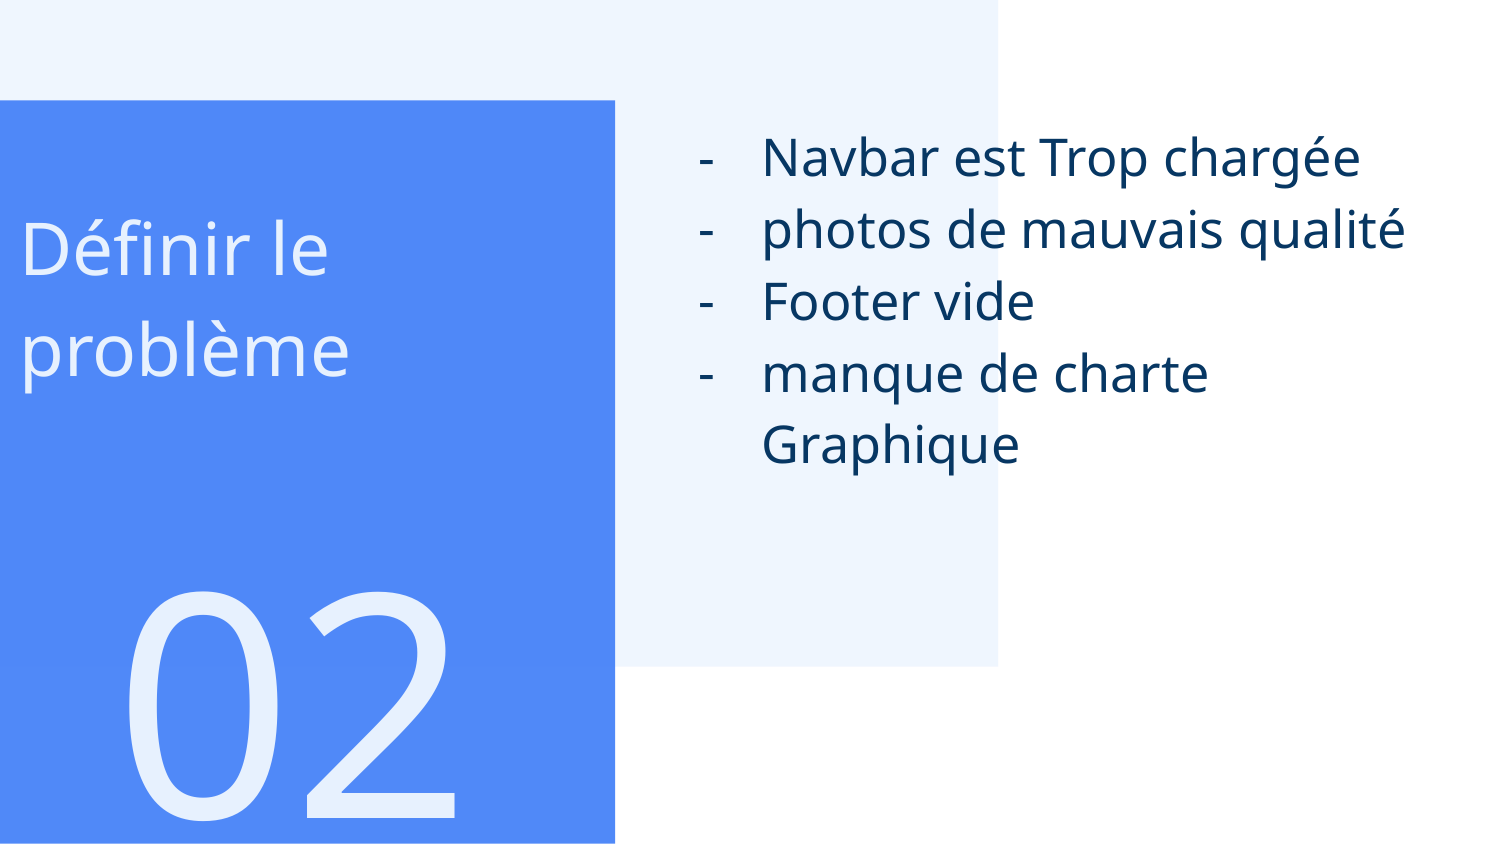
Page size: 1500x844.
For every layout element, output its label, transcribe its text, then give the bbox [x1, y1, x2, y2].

list Navbar est Trop chargée photos de mauvais qualité Footer vide manque de charte Graphique [671, 100, 1449, 792]
text_box [0, 100, 616, 844]
text_box [0, 0, 999, 667]
text_box 02 [24, 434, 583, 844]
title Définir le problème [4, 174, 612, 408]
